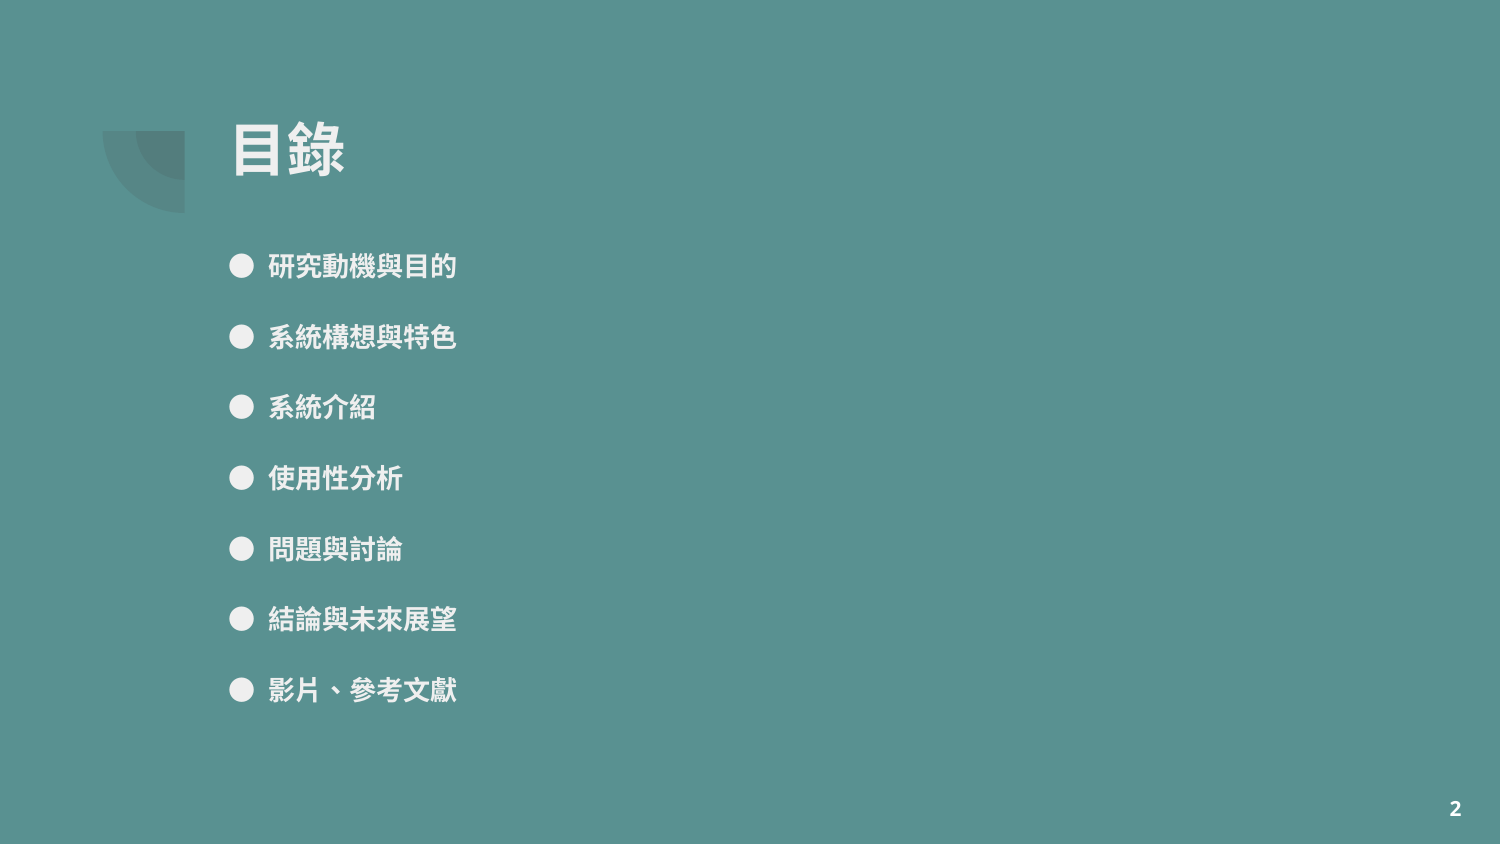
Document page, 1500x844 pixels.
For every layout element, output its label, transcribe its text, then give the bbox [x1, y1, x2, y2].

title 目錄 [213, 98, 1368, 229]
slide_number ‹#› [1386, 777, 1477, 842]
list ● 研究動機與目的 ● 系統構想與特色 ● 系統介紹 ● 使用性分析 ● 問題與討論 ● 結論與未來展望 ● 影片、參考文獻 [213, 229, 1368, 744]
